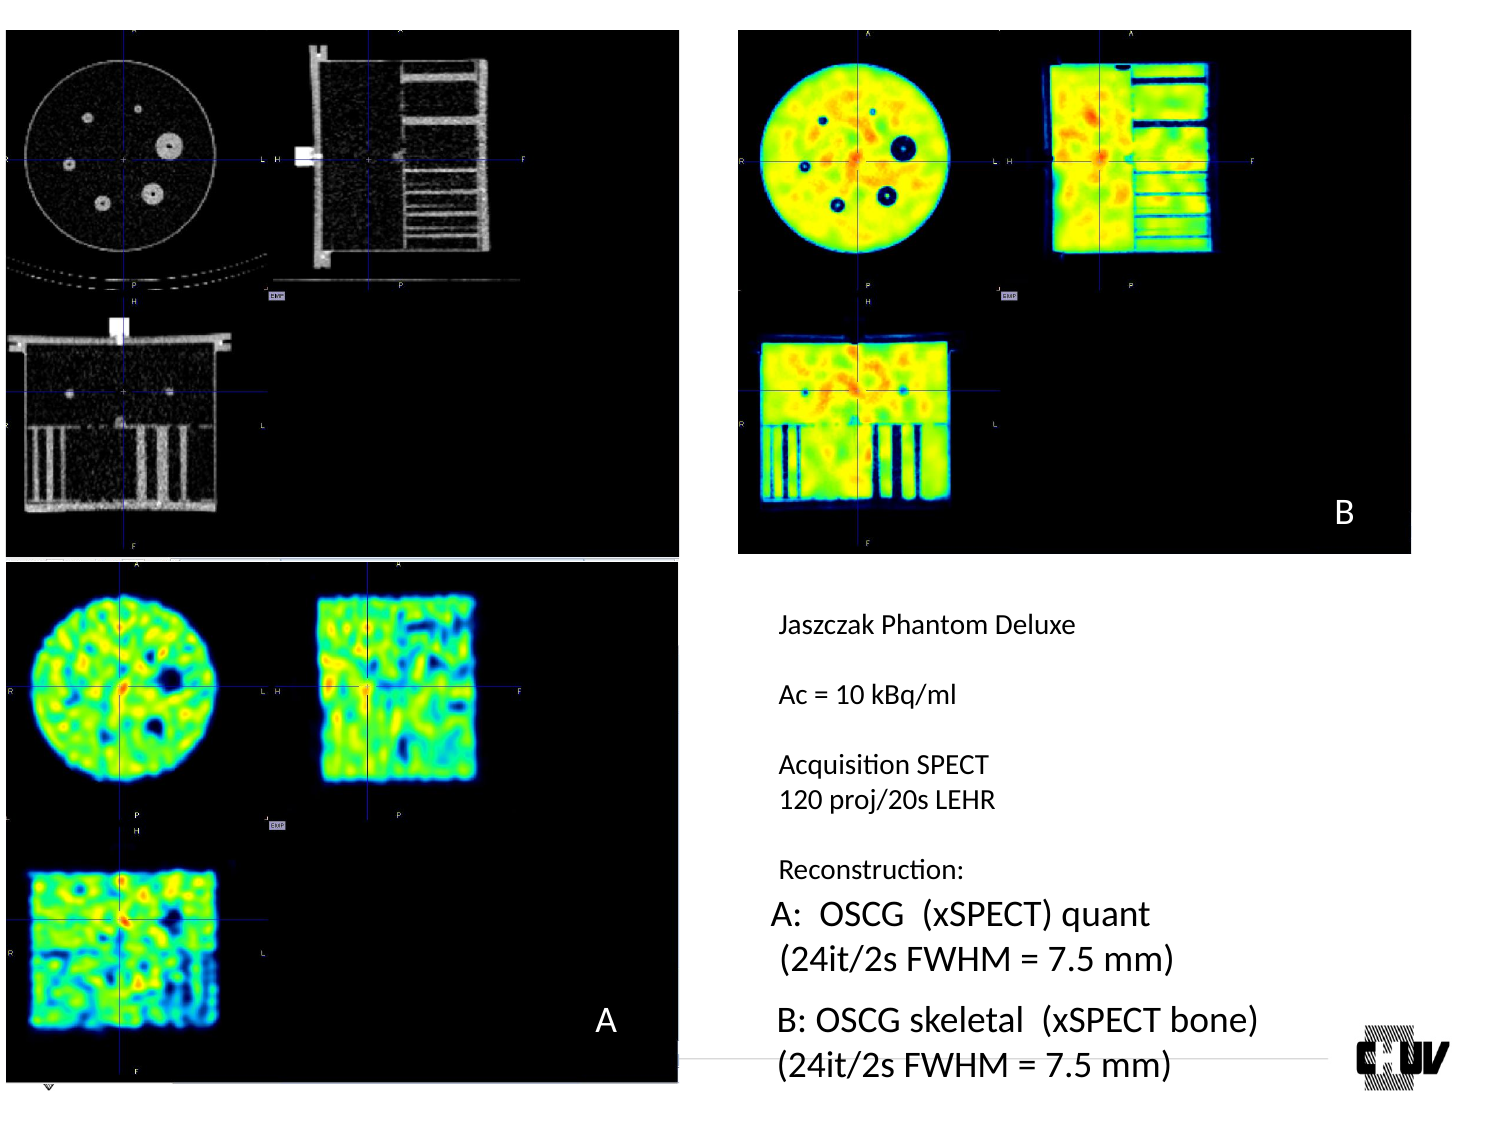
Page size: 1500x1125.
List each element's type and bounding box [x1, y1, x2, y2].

text_box [1428, 562, 1500, 1084]
picture [0, 0, 1500, 1125]
text_box [5, 562, 732, 1084]
text_box [737, 30, 1424, 1094]
